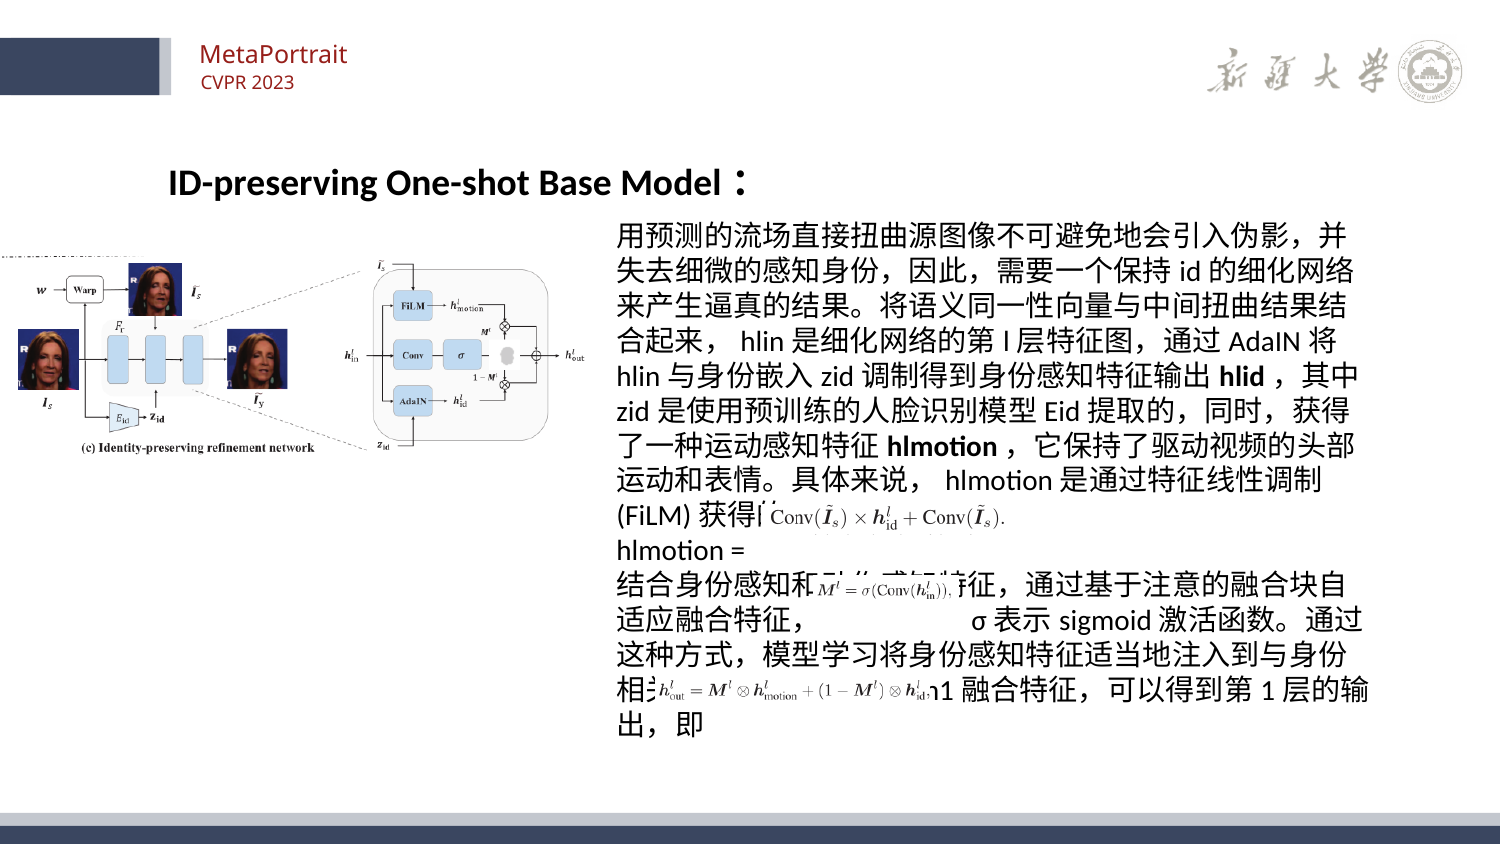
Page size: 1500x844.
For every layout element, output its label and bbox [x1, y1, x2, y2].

picture [2, 256, 615, 457]
picture [655, 674, 931, 705]
picture [761, 504, 1011, 535]
picture [813, 575, 959, 602]
text_box [0, 33, 1500, 844]
